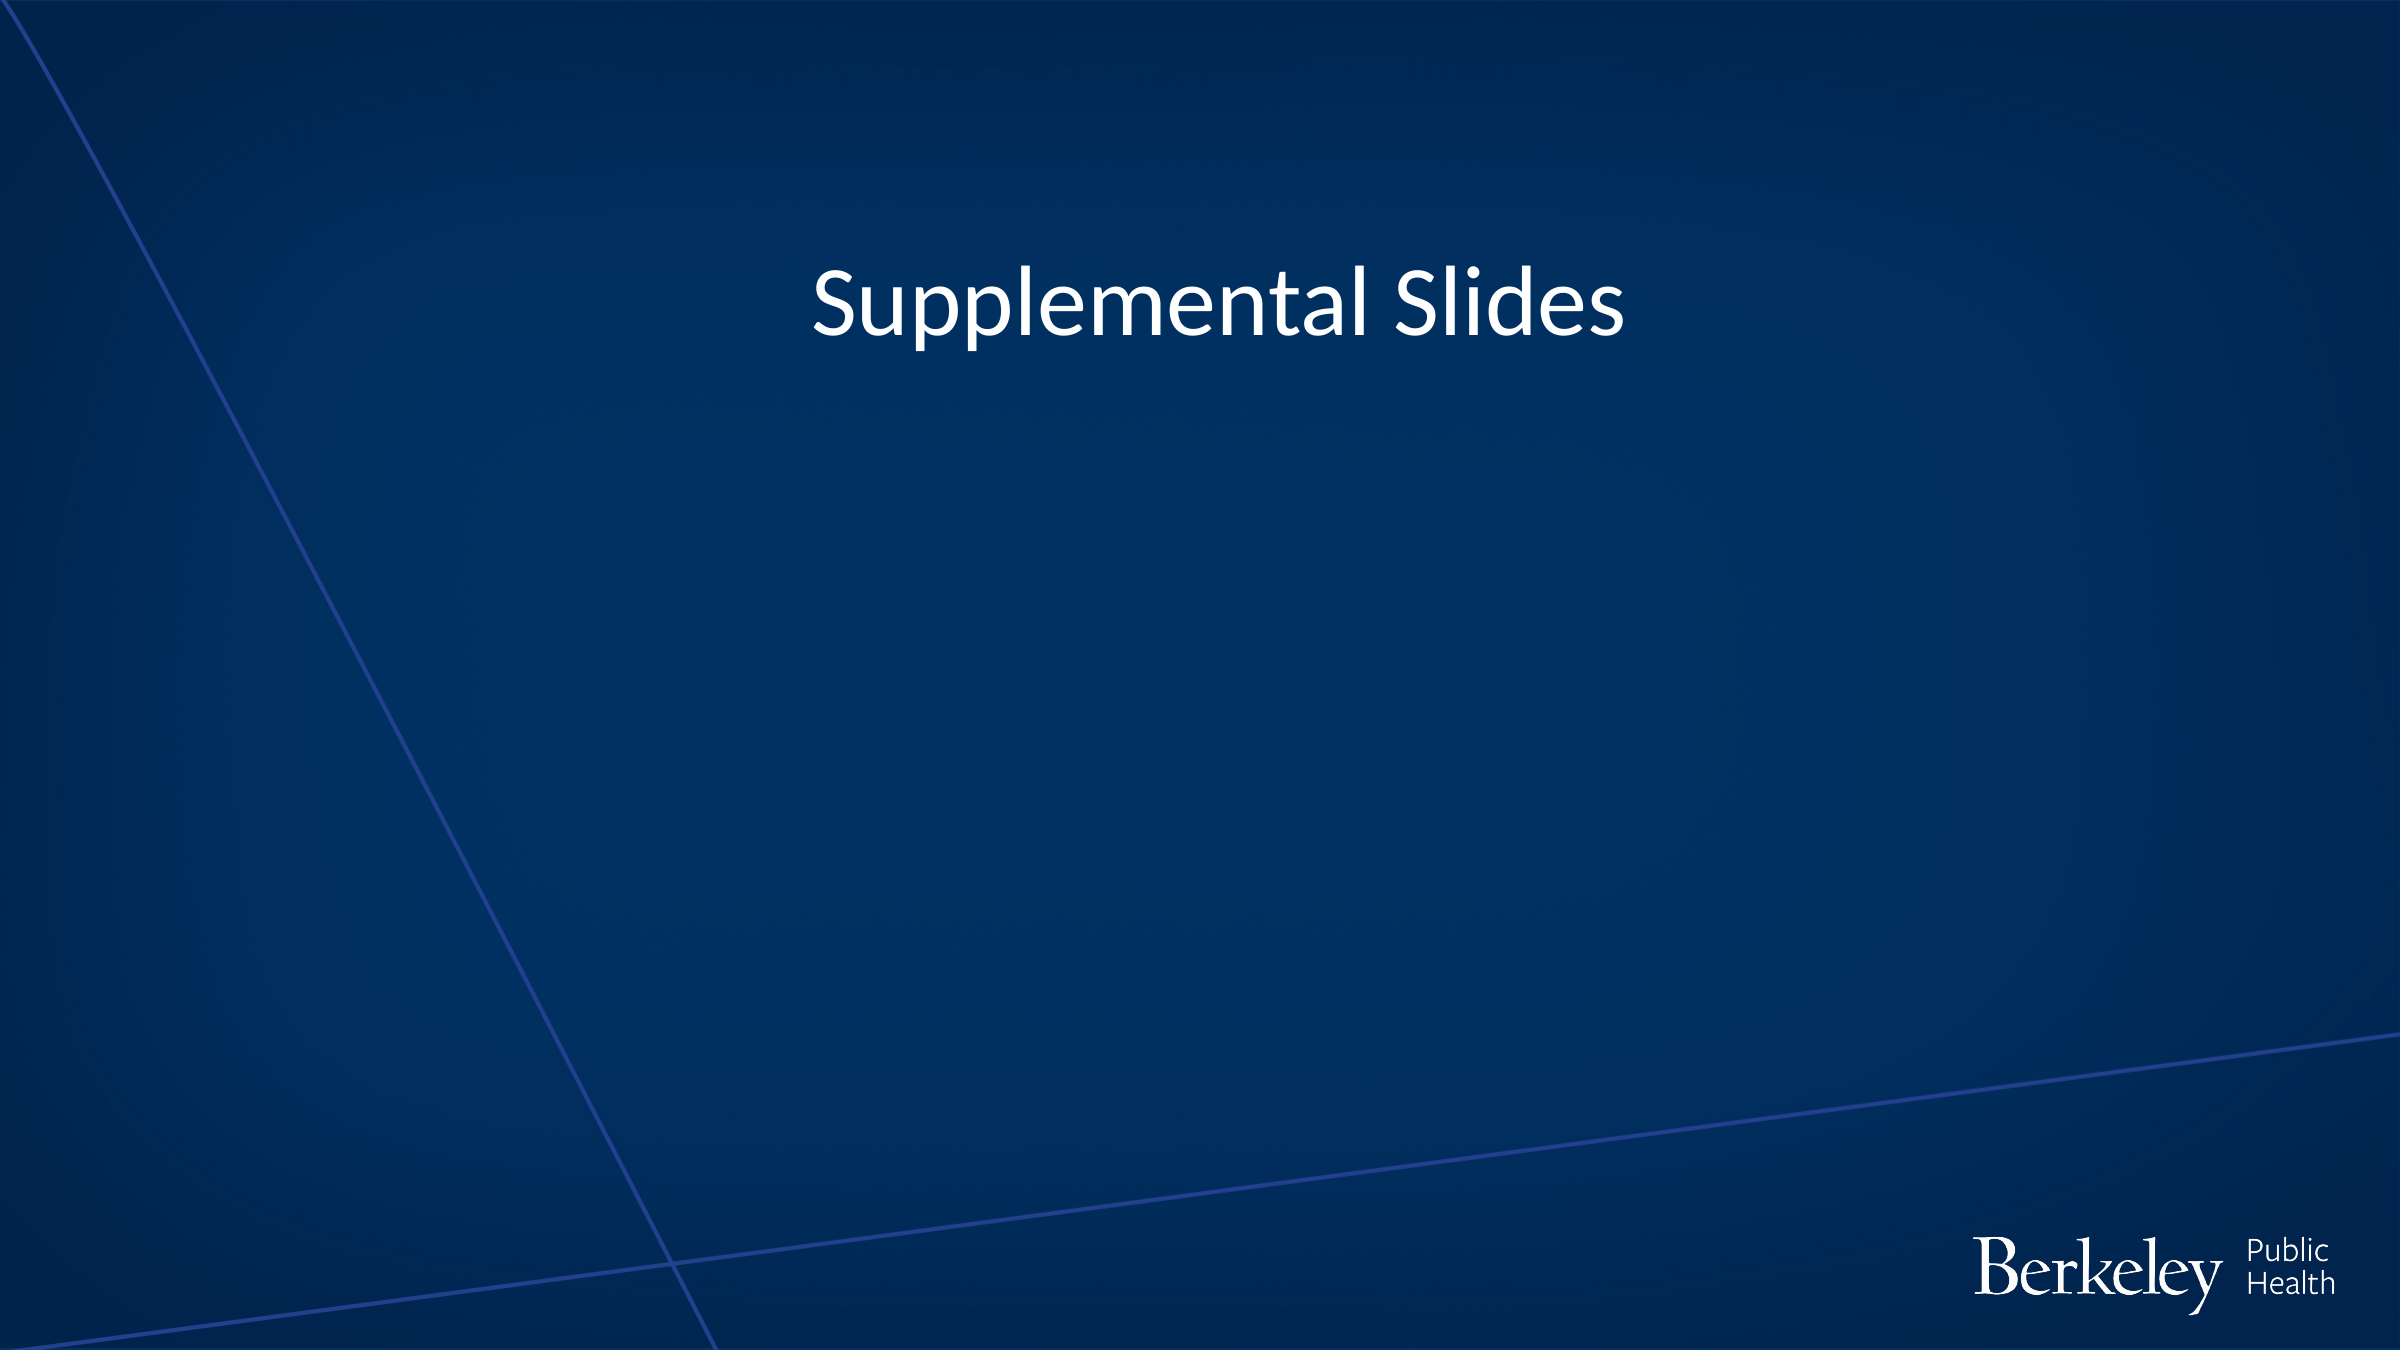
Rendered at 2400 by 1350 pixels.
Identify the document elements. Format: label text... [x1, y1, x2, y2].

picture [0, 0, 2400, 1350]
title Supplemental Slides [424, 227, 2014, 364]
